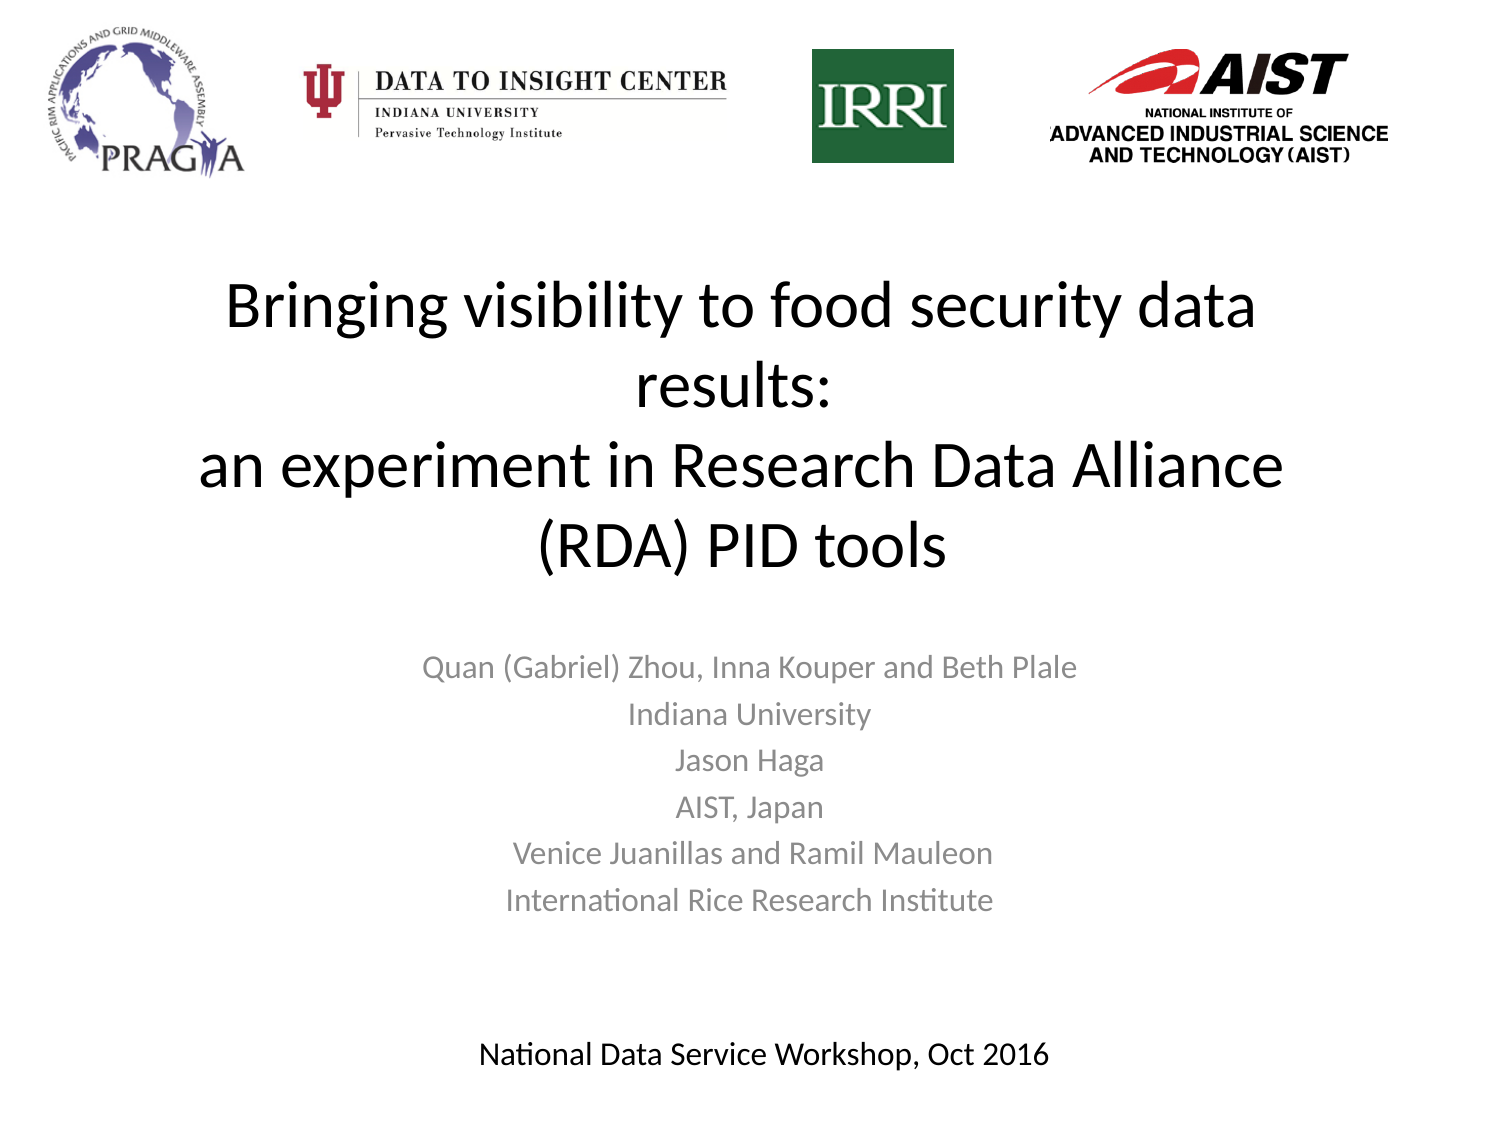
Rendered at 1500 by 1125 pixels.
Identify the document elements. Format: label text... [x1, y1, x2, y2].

text_box National Data Service Workshop, Oct 2016 [463, 1024, 1073, 1080]
picture [1049, 49, 1388, 163]
picture [287, 49, 753, 163]
picture [812, 49, 954, 163]
title Bringing visibility to food security data results: an experiment in Research Data Alliance (RDA) PID tools [104, 299, 1380, 542]
picture [43, 21, 249, 181]
subtitle Quan (Gabriel) Zhou, Inna Kouper and Beth Plale Indiana University Jason Haga AIST, Japan Venice Juanillas and Ramil Mauleon International Rice Research Institute [225, 637, 1275, 925]
